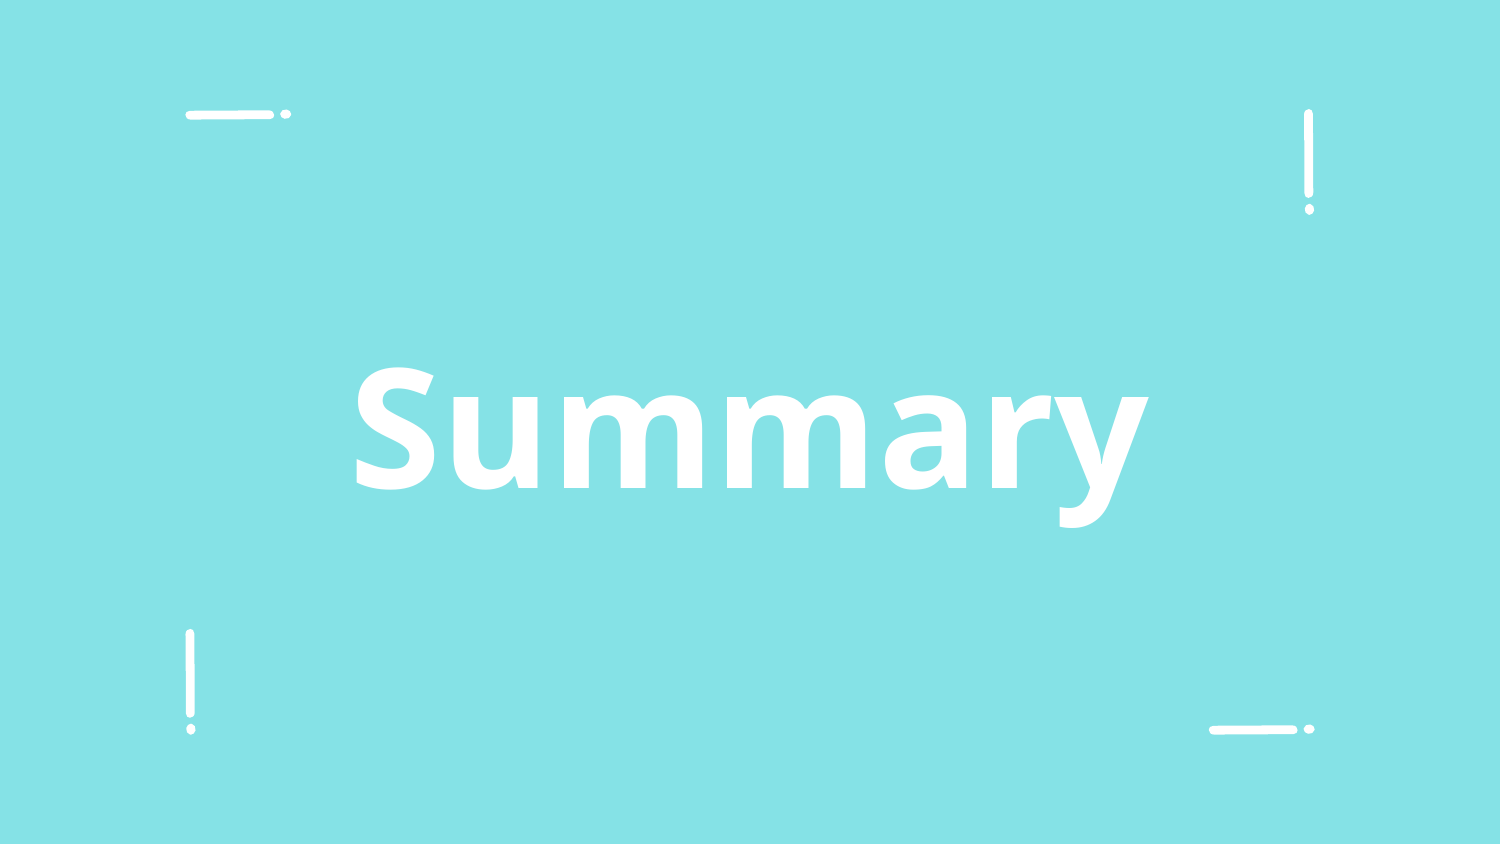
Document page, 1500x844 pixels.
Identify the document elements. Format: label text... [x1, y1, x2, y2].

title Summary [310, 236, 1190, 607]
